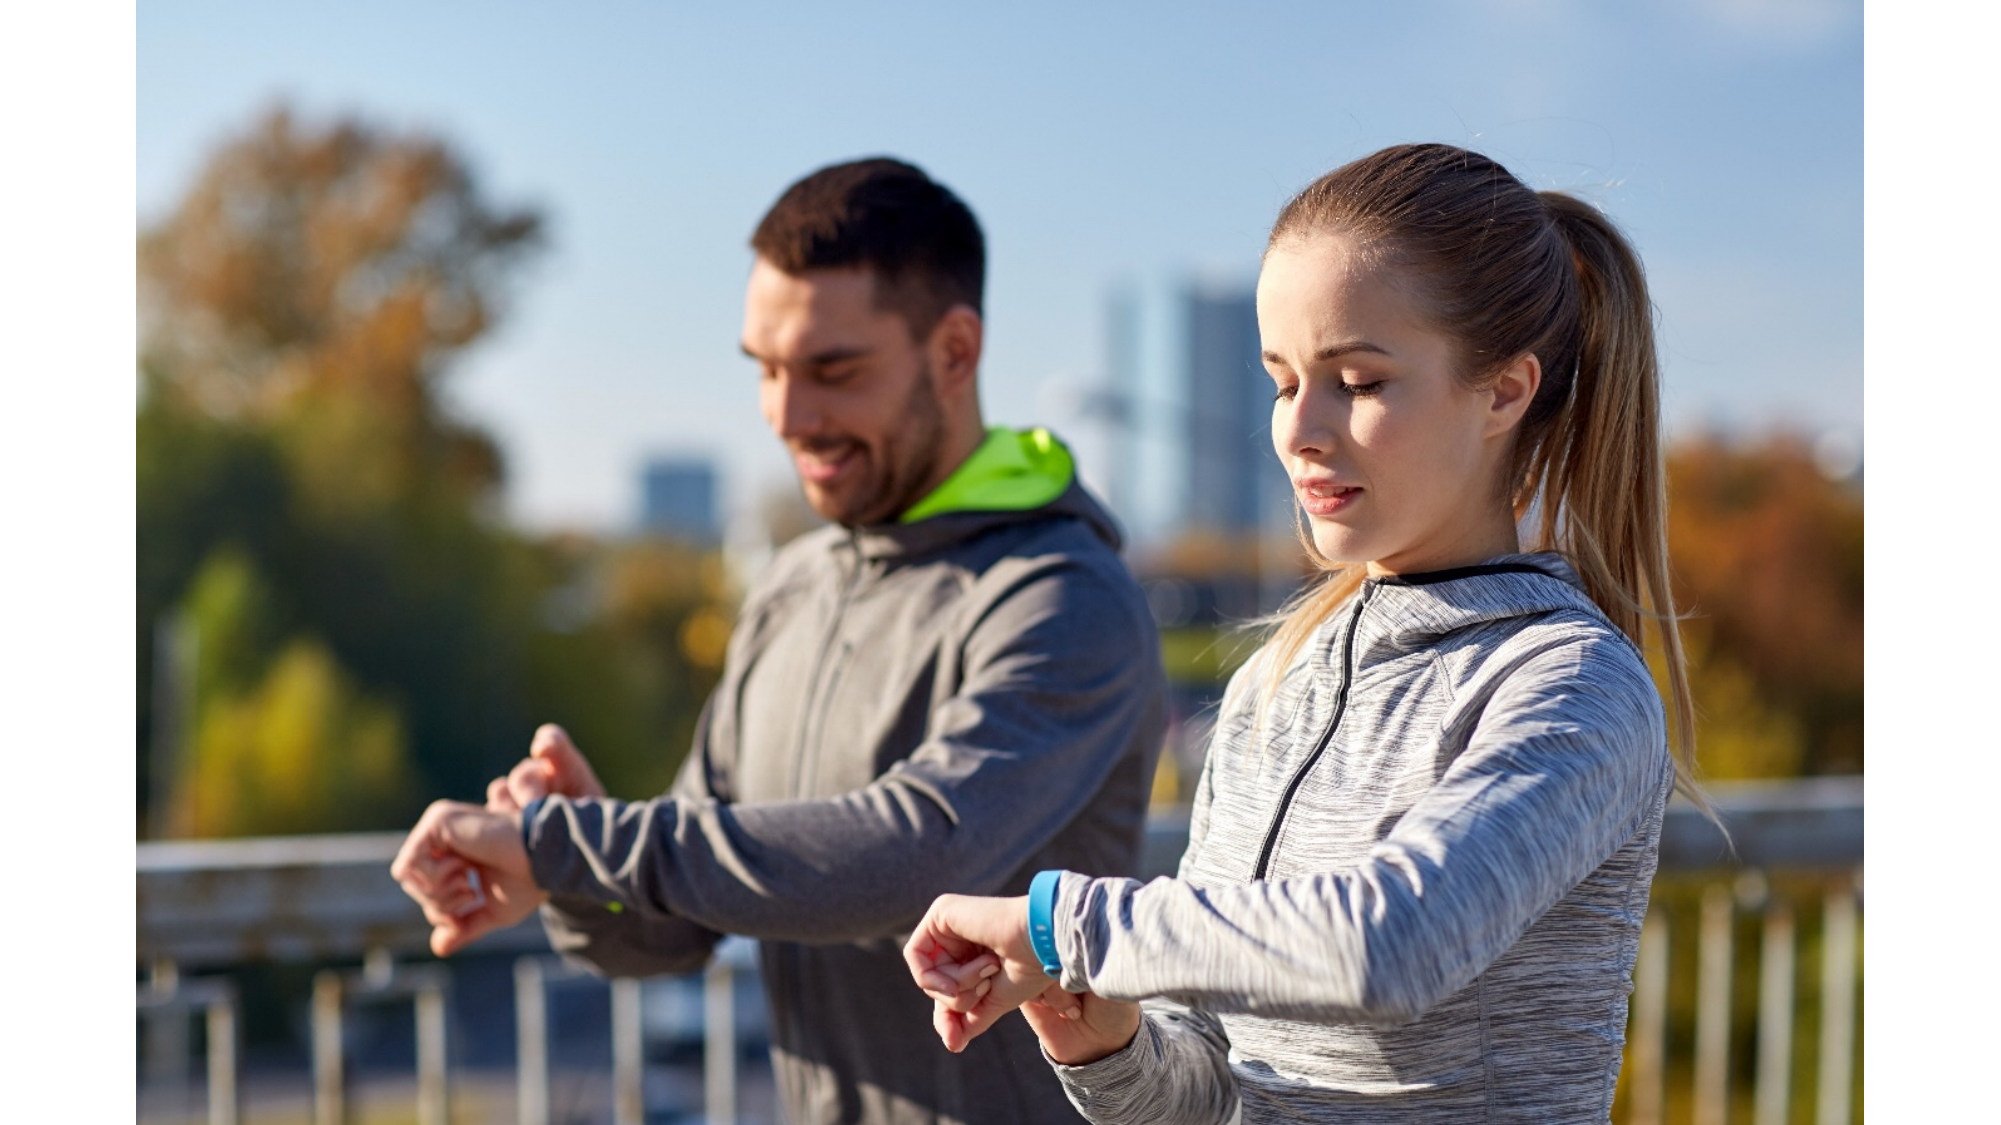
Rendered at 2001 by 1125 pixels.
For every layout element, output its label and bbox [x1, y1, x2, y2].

picture [136, 0, 1864, 1125]
